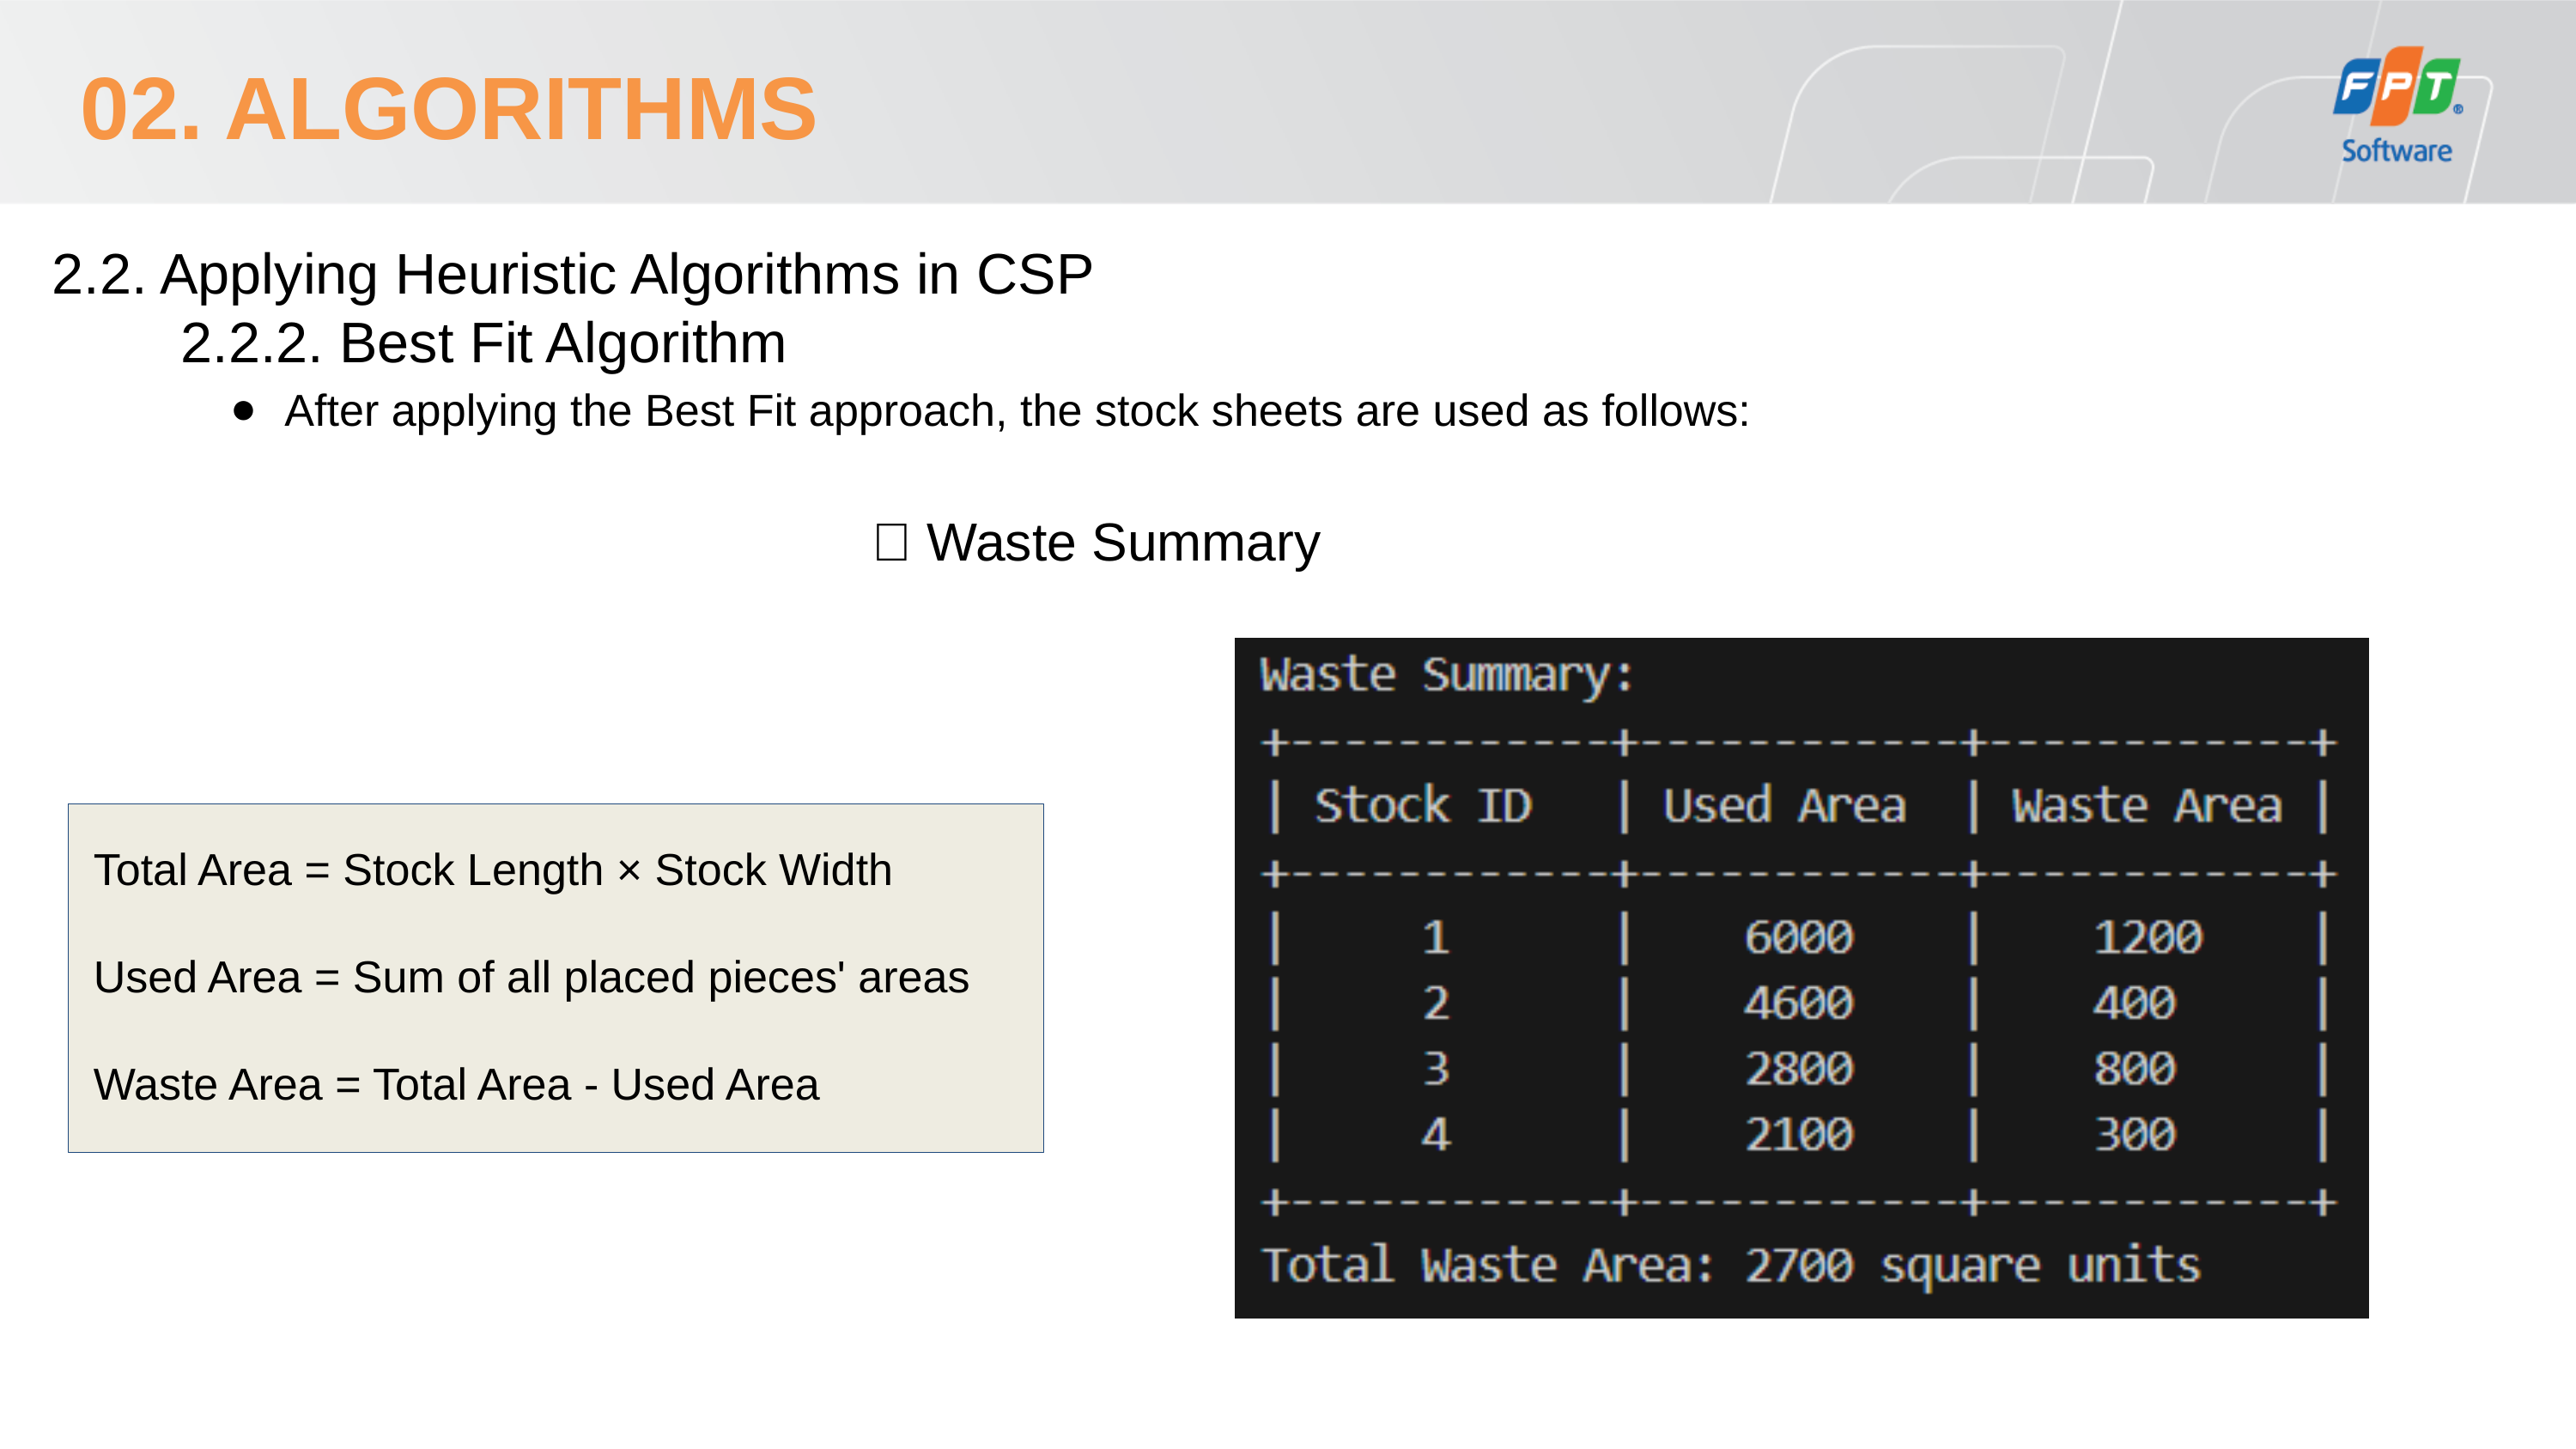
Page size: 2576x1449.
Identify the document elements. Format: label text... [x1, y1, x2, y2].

text_box 🚮 Waste Summary [859, 494, 1464, 585]
text_box After applying the Best Fit approach, the stock sheets are used as follows: [207, 368, 2369, 449]
text_box Total Area = Stock Length × Stock Width Used Area = Sum of all placed pieces' areas Waste Area = Total Area - Used Area [80, 828, 1141, 1122]
picture [1235, 638, 2369, 1319]
text_box 2.2. Applying Heuristic Algorithms in CSP 2.2.2. Best Fit Algorithm [39, 223, 1789, 387]
text_box 02. ALGORITHMS [80, 30, 2242, 311]
text_box [68, 803, 1044, 1153]
text_box [0, 0, 2576, 204]
